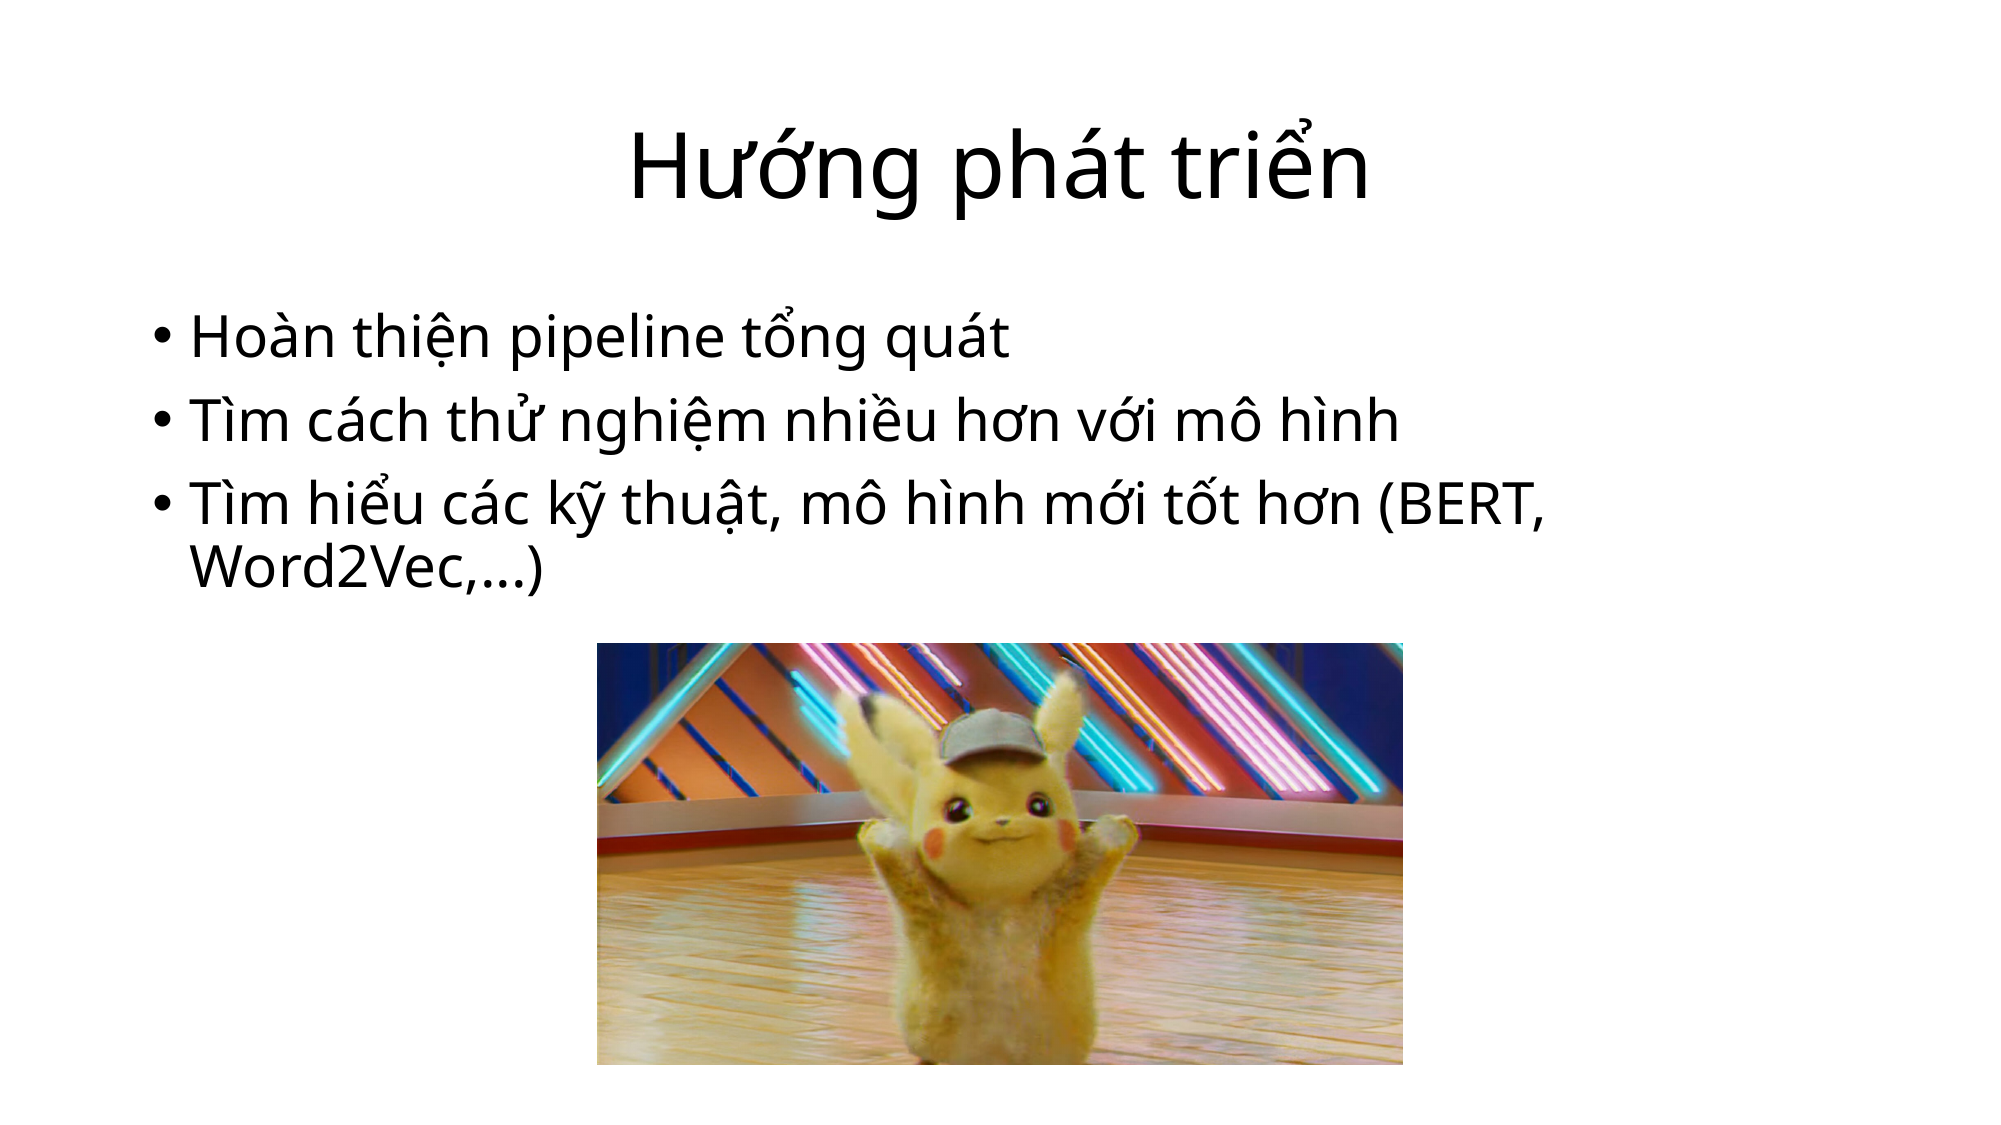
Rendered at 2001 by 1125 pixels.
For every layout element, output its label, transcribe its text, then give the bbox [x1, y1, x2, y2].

title Hướng phát triển [137, 59, 1863, 278]
list Hoàn thiện pipeline tổng quát Tìm cách thử nghiệm nhiều hơn với mô hình Tìm hiểu các kỹ thuật, mô hình mới tốt hơn (BERT, Word2Vec,...) [137, 299, 1863, 1014]
picture [597, 643, 1403, 1066]
